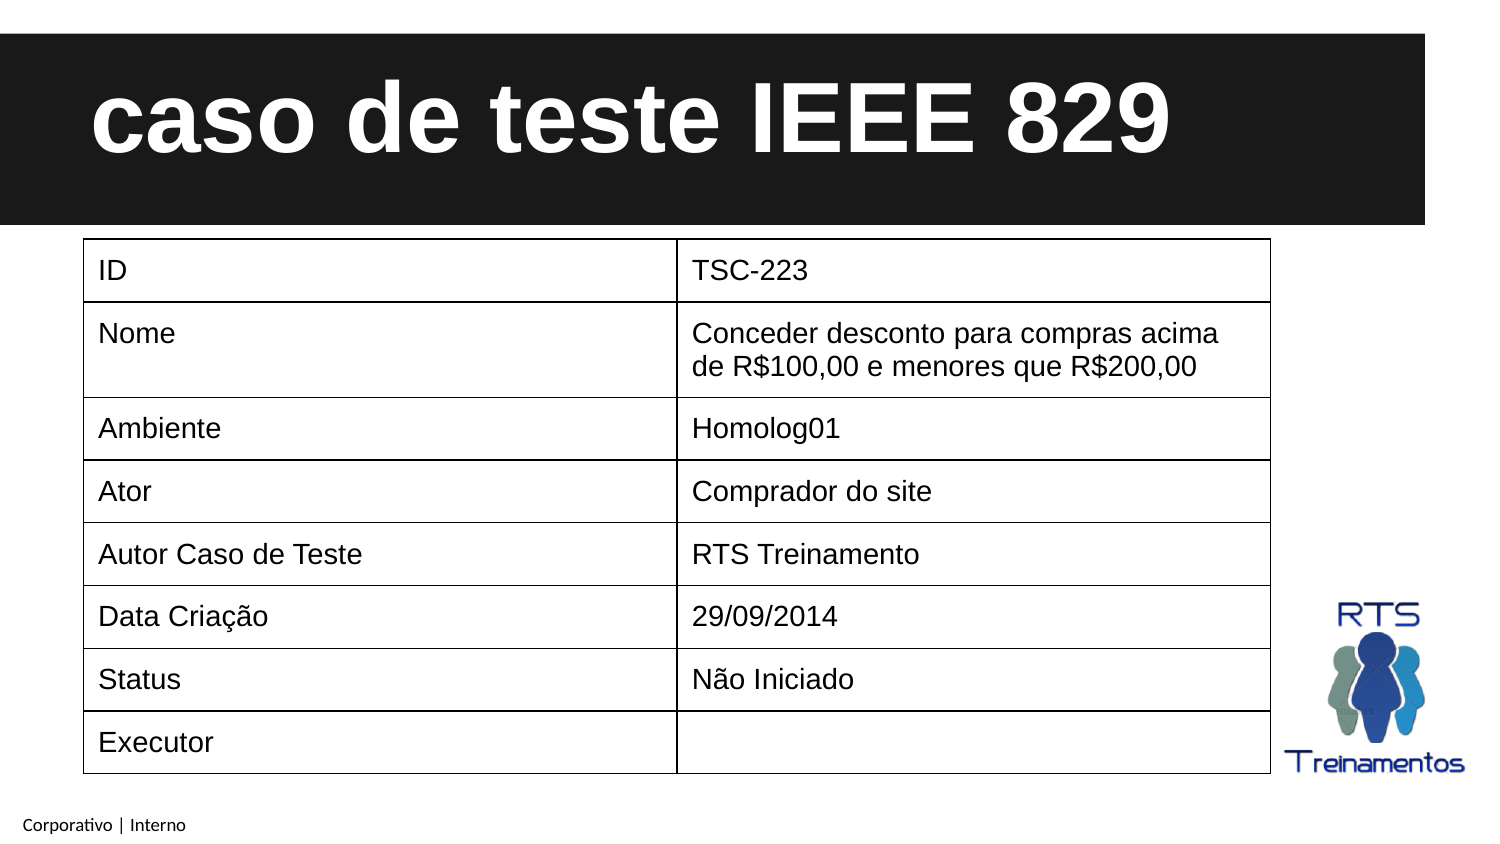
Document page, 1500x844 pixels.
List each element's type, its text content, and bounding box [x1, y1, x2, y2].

table_cell RTS Treinamento [678, 523, 1270, 585]
table_cell [678, 712, 1270, 773]
table_header TSC-223 [678, 240, 1270, 301]
table_cell Nome [84, 303, 676, 397]
table_cell Conceder desconto para compras acima de R$100,00 e menores que R$200,00 [678, 303, 1270, 397]
table_cell Homolog01 [678, 398, 1270, 459]
table_cell 29/09/2014 [678, 586, 1270, 648]
table_cell Autor Caso de Teste [84, 523, 676, 585]
table_header ID [84, 240, 676, 301]
table_cell Não Iniciado [678, 649, 1270, 710]
table_cell Comprador do site [678, 461, 1270, 522]
table_cell Executor [84, 712, 676, 773]
title caso de teste IEEE 829 [75, 47, 1425, 188]
table_cell Ator [84, 461, 676, 522]
table_cell Ambiente [84, 398, 676, 459]
table_cell Data Criação [84, 586, 676, 648]
table_cell Status [84, 649, 676, 710]
picture [1278, 591, 1476, 789]
